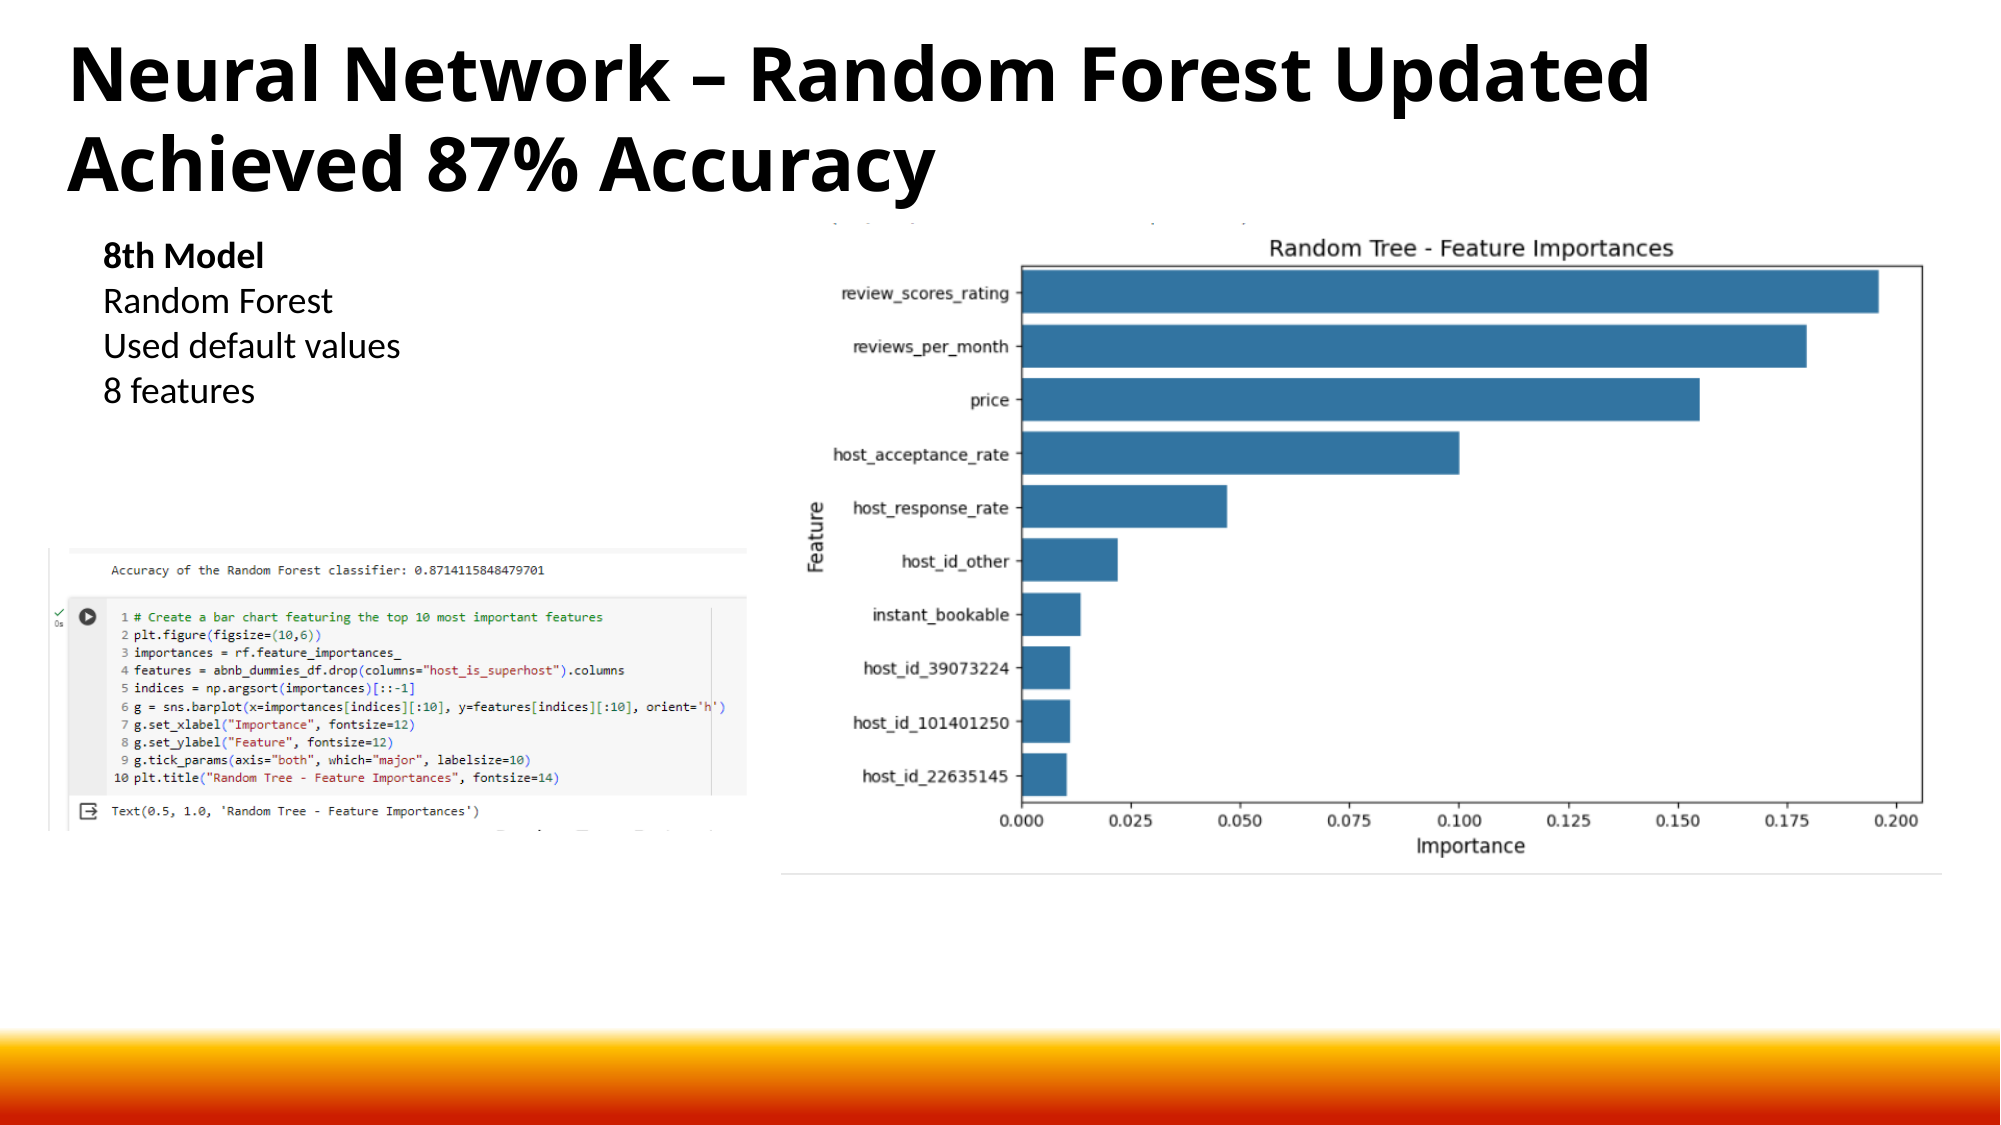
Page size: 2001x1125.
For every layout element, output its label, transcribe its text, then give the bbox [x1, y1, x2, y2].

picture [780, 223, 1943, 876]
picture [0, 1024, 2000, 1125]
text_box 8th Model Random Forest Used default values 8 features [88, 223, 586, 464]
picture [46, 548, 747, 831]
text_box Neural Network – Random Forest Updated Achieved 87% Accuracy [52, 18, 1981, 259]
